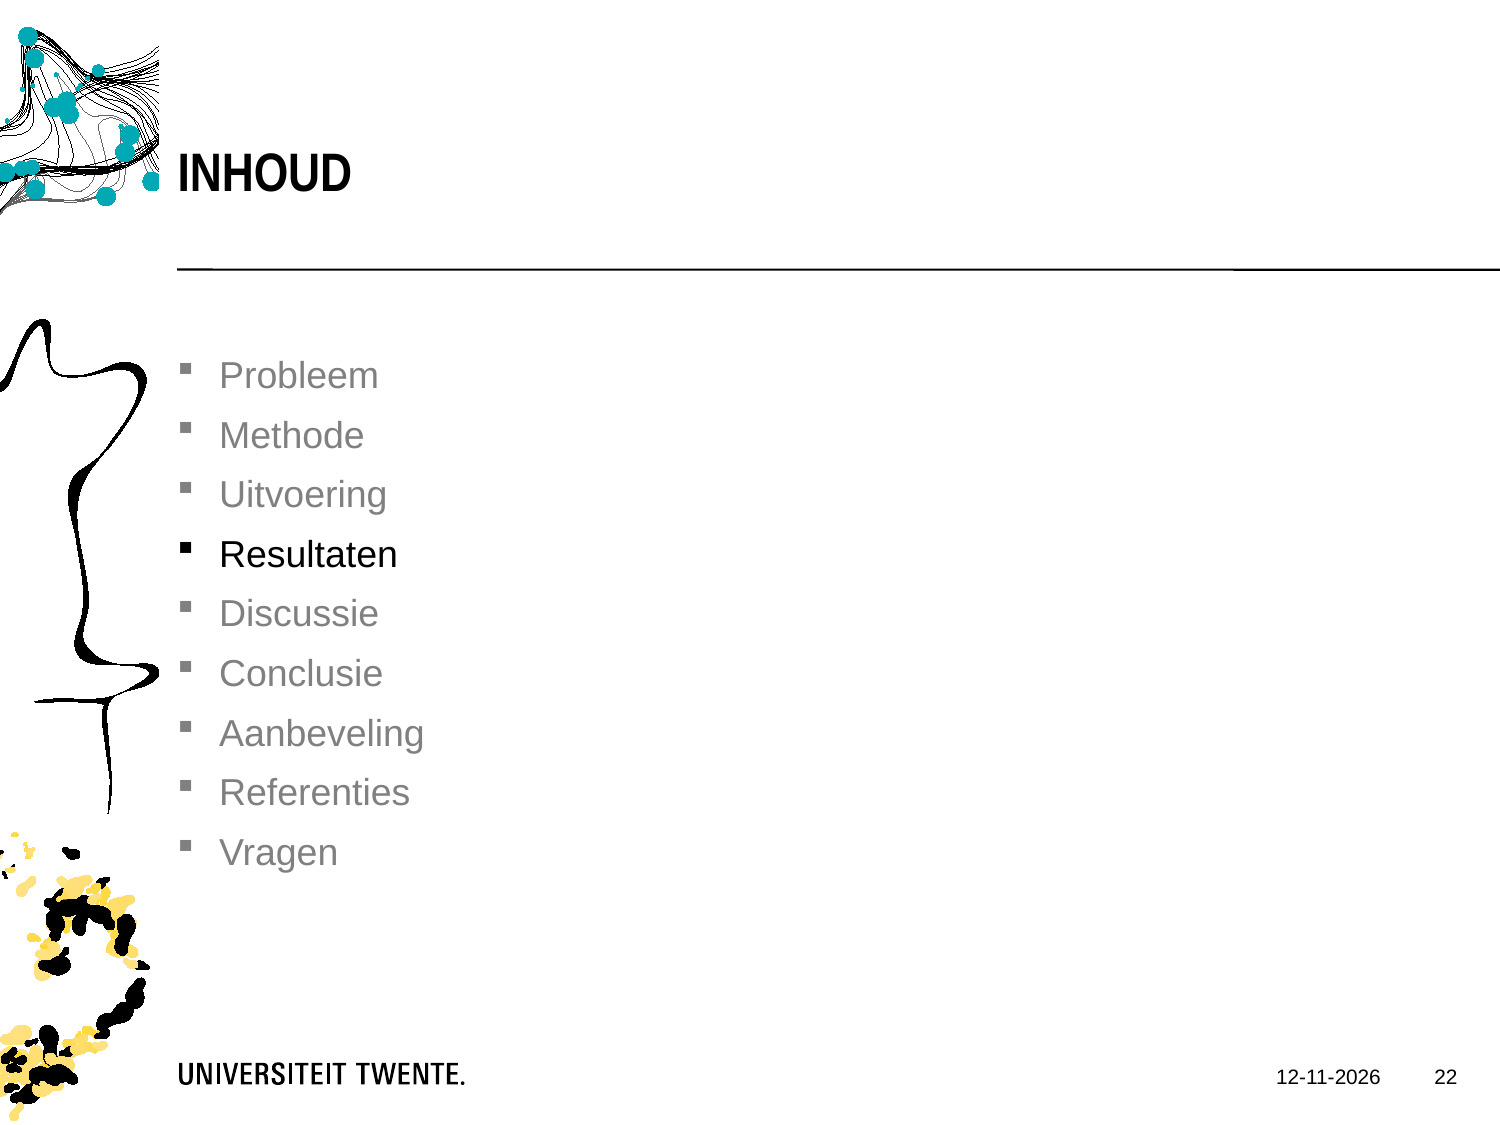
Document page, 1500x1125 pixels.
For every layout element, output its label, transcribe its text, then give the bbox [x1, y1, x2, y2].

list Probleem Methode Uitvoering Resultaten Discussie Conclusie Aanbeveling Referenties Vragen [176, 336, 1458, 921]
picture [0, 0, 159, 1125]
list Inhoud [177, 81, 1454, 203]
slide_number 22 [1395, 1049, 1458, 1125]
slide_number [1241, 1049, 1395, 1125]
